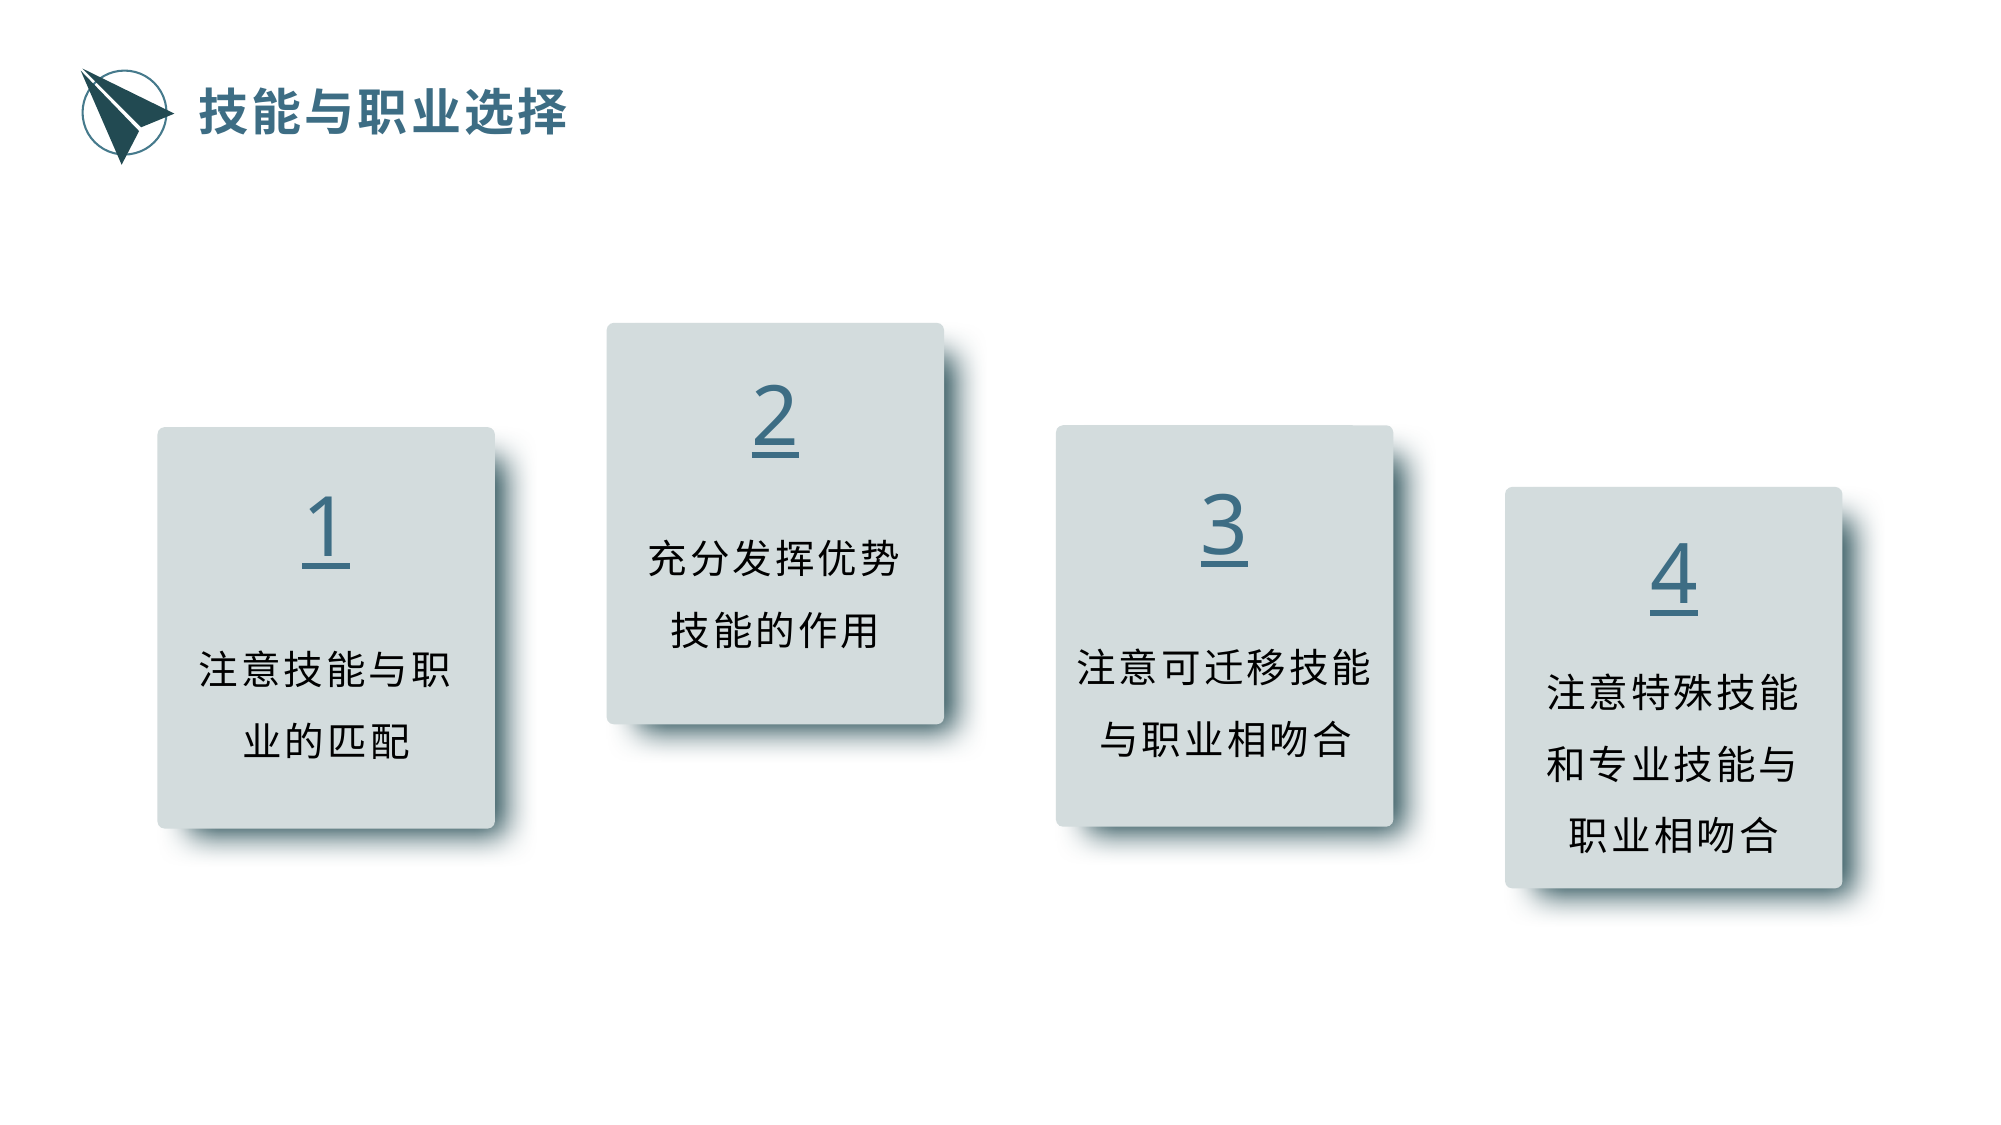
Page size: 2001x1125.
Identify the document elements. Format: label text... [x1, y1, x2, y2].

text_box 技能与职业选择 [183, 72, 1184, 148]
text_box 注意技能与职业的匹配 [174, 614, 479, 772]
text_box [156, 426, 496, 830]
text_box [605, 321, 946, 726]
text_box 4 [1521, 512, 1826, 628]
text_box 注意特殊技能和专业技能与职业相吻合 [1521, 637, 1826, 866]
text_box 注意可迁移技能与职业相吻合 [1057, 612, 1394, 770]
text_box 3 [1072, 464, 1377, 579]
text_box [1054, 424, 1395, 828]
text_box 2 [623, 354, 928, 470]
text_box 充分发挥优势技能的作用 [623, 503, 928, 661]
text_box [80, 68, 175, 165]
text_box [1503, 485, 1844, 890]
text_box 1 [174, 465, 479, 581]
